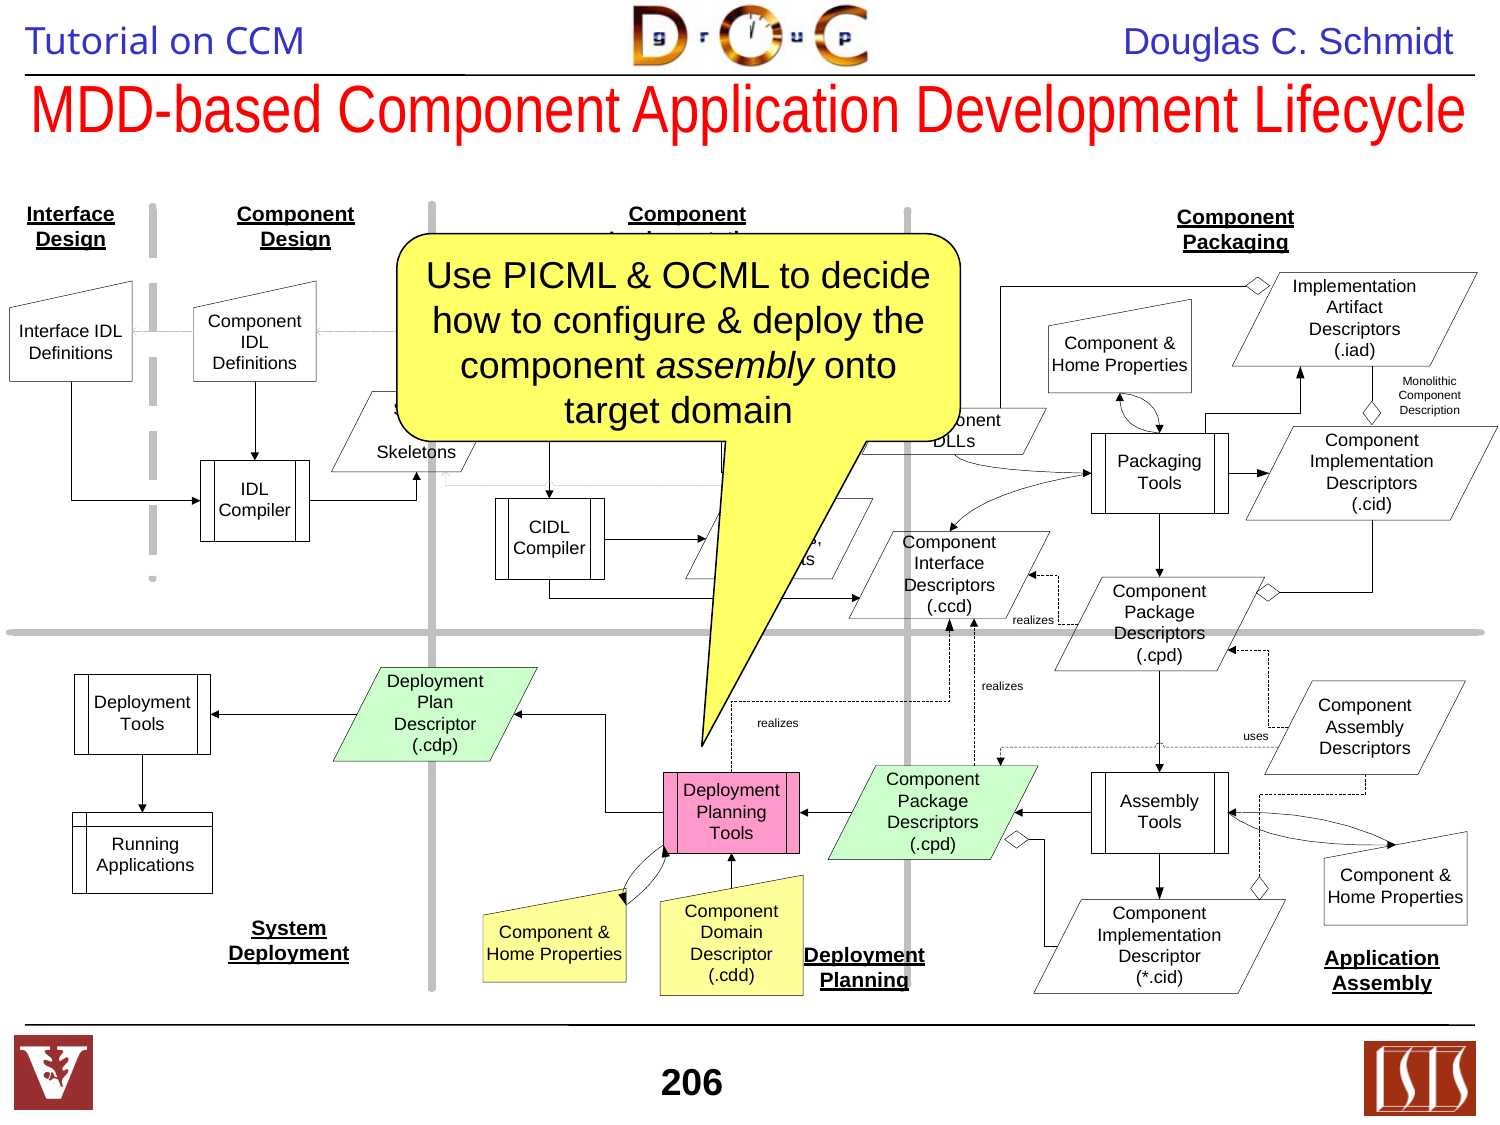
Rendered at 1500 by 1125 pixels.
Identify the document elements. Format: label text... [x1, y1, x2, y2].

picture [14, 1035, 93, 1110]
title MDD-based Component Application Development Lifecycle [0, 74, 1500, 138]
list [0, 190, 1500, 1009]
picture [1364, 1041, 1476, 1116]
picture [624, 0, 875, 71]
